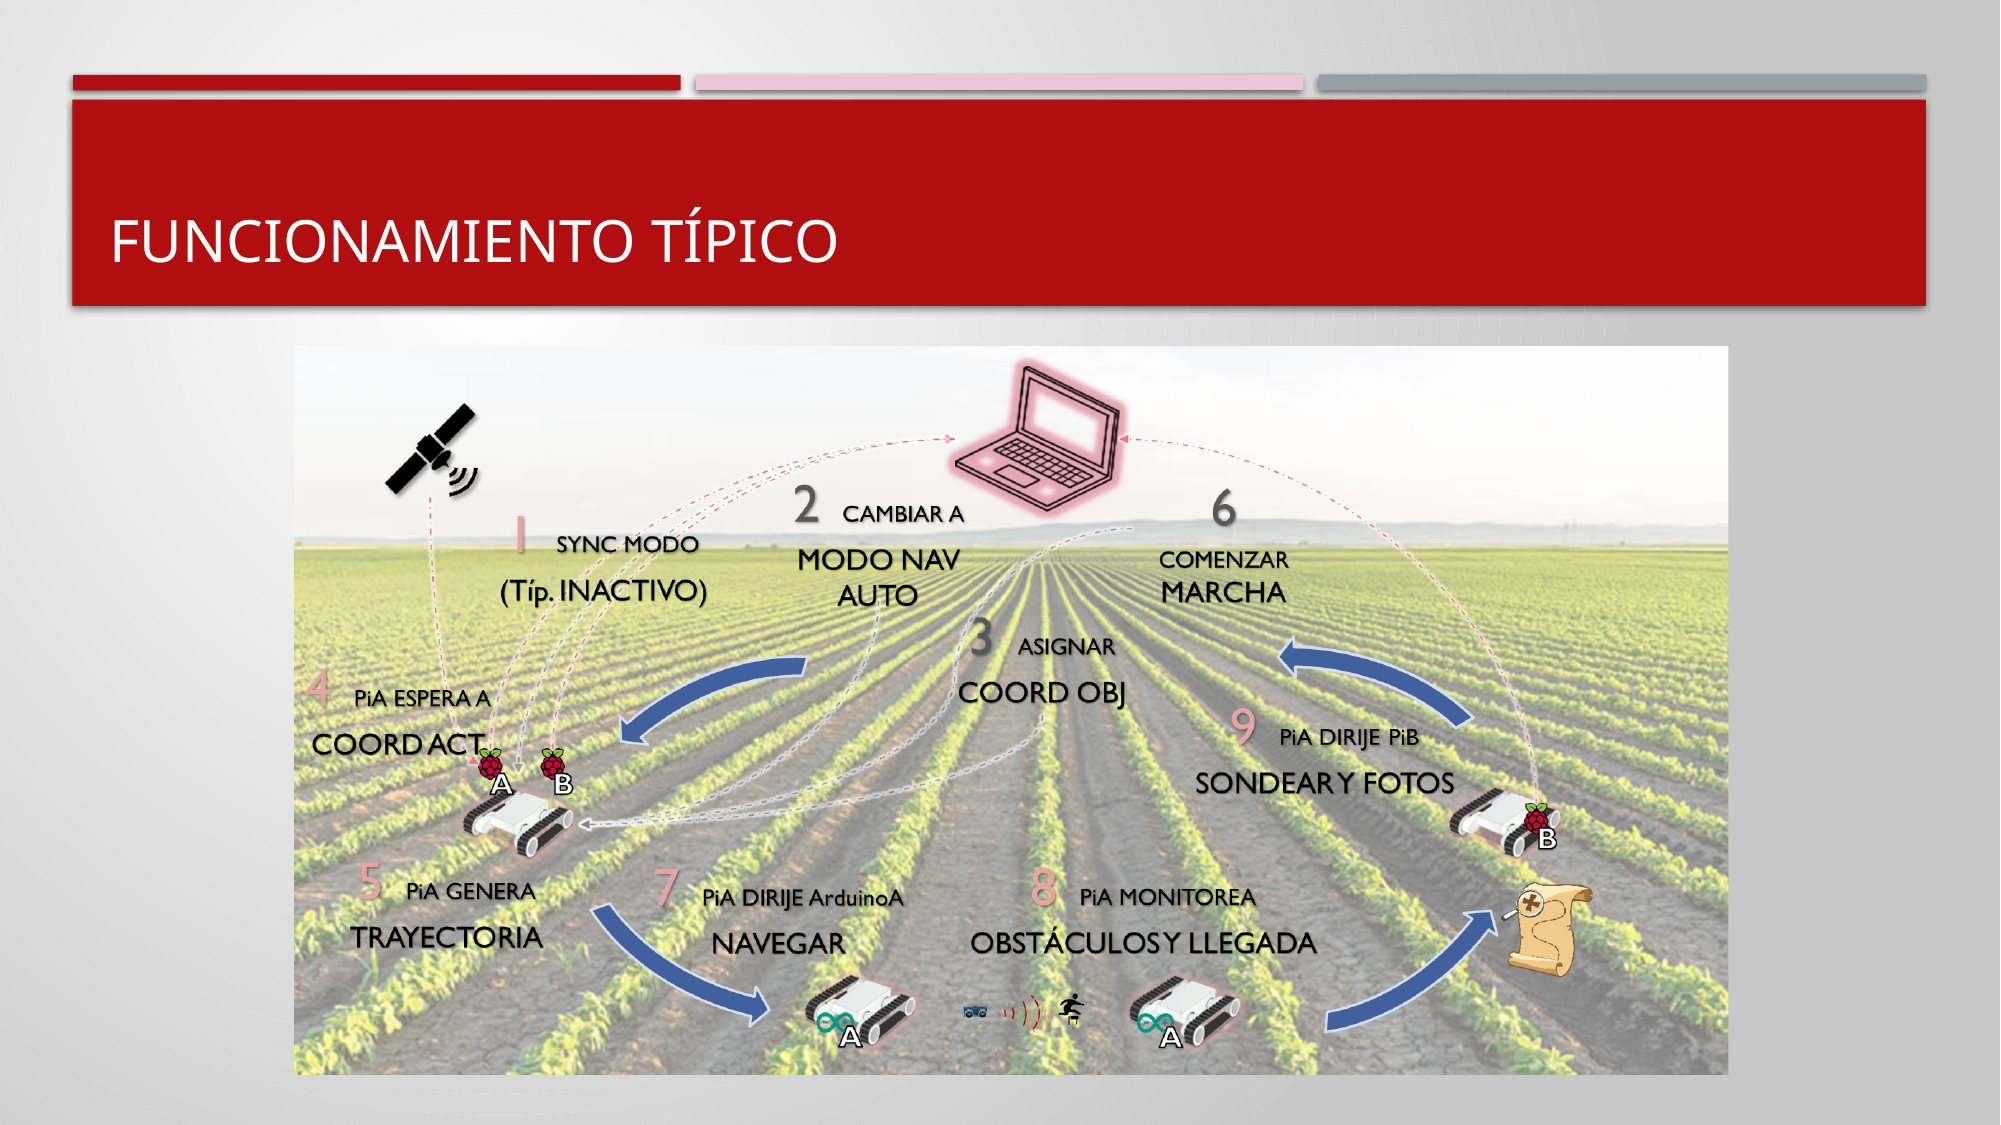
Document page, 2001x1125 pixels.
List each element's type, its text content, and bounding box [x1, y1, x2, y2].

title Funcionamiento típico [94, 119, 1904, 282]
picture [269, 346, 1729, 1076]
